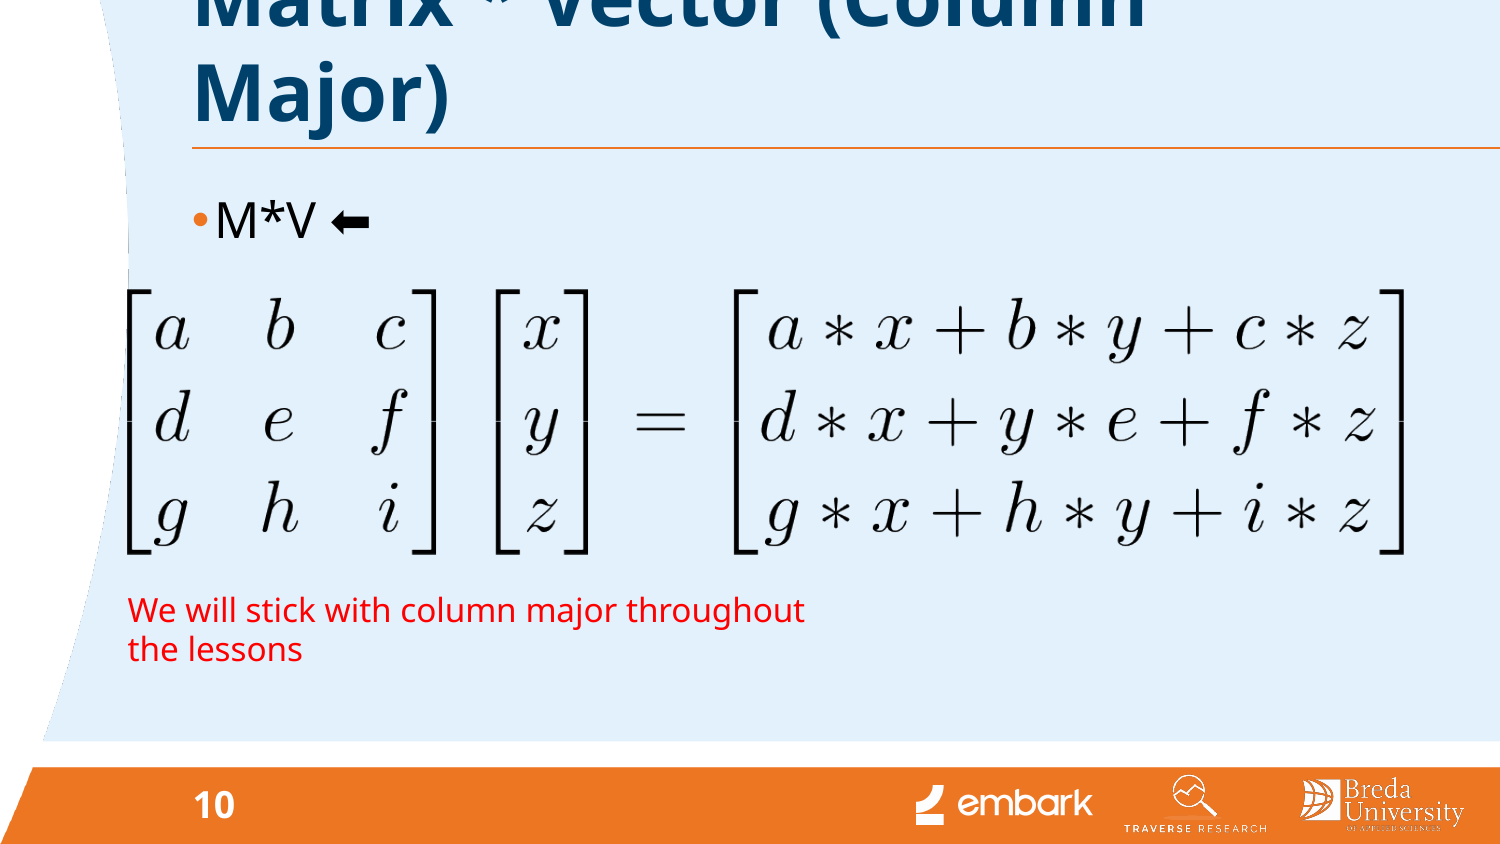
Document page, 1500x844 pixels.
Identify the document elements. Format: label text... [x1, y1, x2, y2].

list M*V ⬅️ [191, 176, 1341, 256]
title Matrix * Vector (Column Major) [191, 3, 1405, 138]
picture [0, 0, 1500, 844]
slide_number 10 [177, 773, 351, 819]
text_box We will stick with column major throughout the lessons [127, 588, 811, 724]
